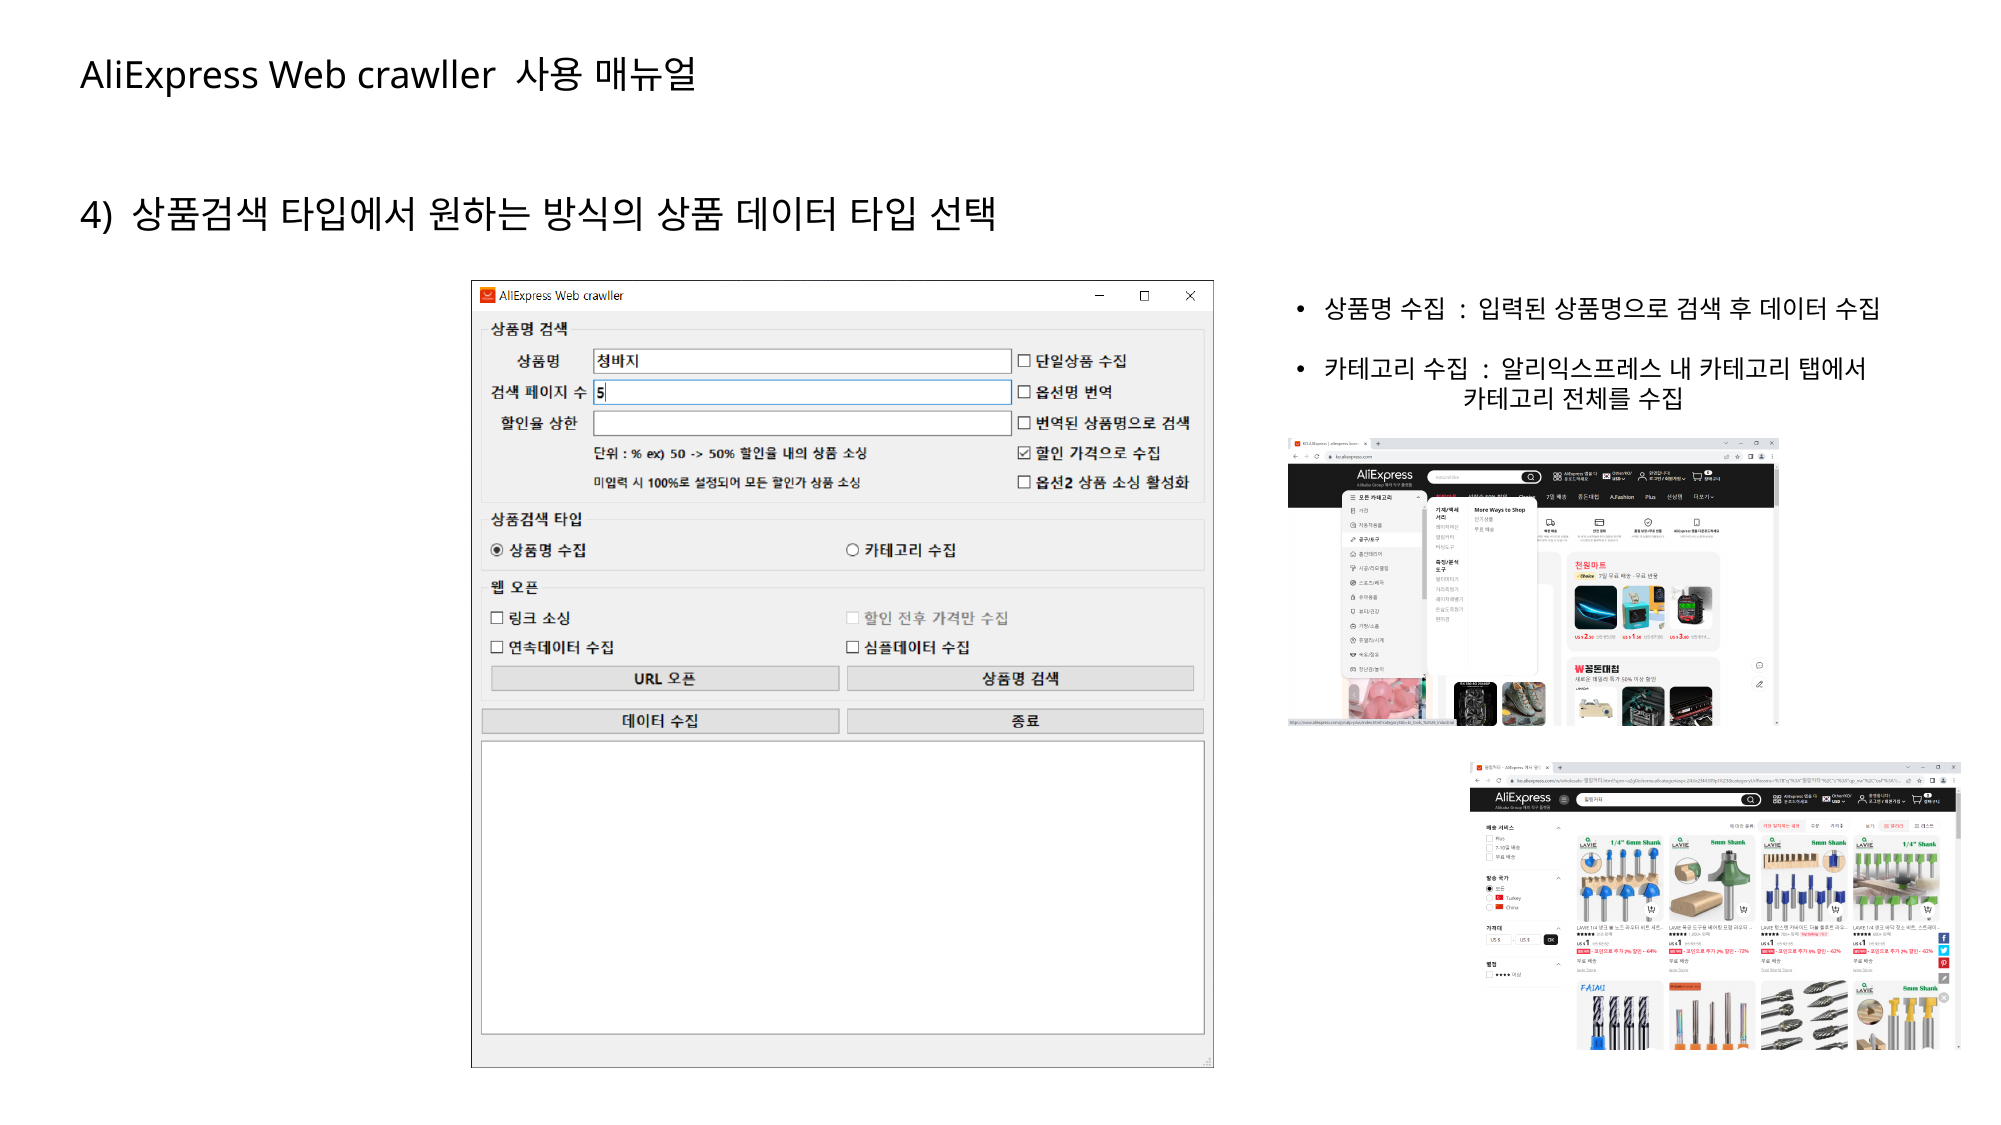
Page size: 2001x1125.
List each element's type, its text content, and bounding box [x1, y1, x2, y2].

picture [471, 280, 1215, 1068]
text_box 상품명 수집 : 입력된 상품명으로 검색 후 데이터 수집 카테고리 수집 : 알리익스프레스 내 카테고리 탭에서 카테고리 전체를 수집 [1281, 286, 1965, 421]
text_box AliExpress Web crawller 사용 매뉴얼 [65, 43, 825, 104]
picture [1470, 762, 1961, 1050]
text_box 4) 상품검색 타입에서 원하는 방식의 상품 데이터 타입 선택 [65, 184, 1620, 244]
picture [1288, 438, 1779, 726]
